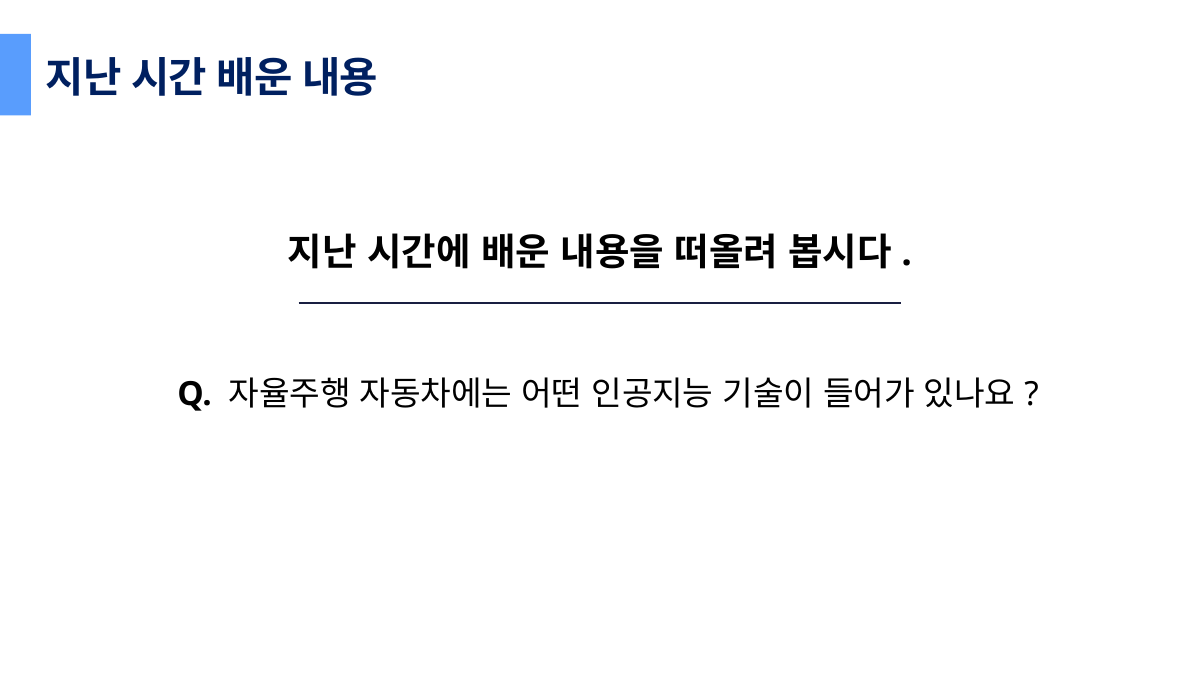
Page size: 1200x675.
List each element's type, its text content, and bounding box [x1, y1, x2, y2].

text_box 지난 시간 배운 내용 [30, 43, 712, 109]
text_box 지난 시간에 배운 내용을 떠올려 봅시다. [241, 220, 959, 281]
text_box [0, 33, 32, 116]
text_box Q. 자율주행 자동차에는 어떤 인공지능 기술이 들어가 있나요? [162, 365, 1049, 420]
